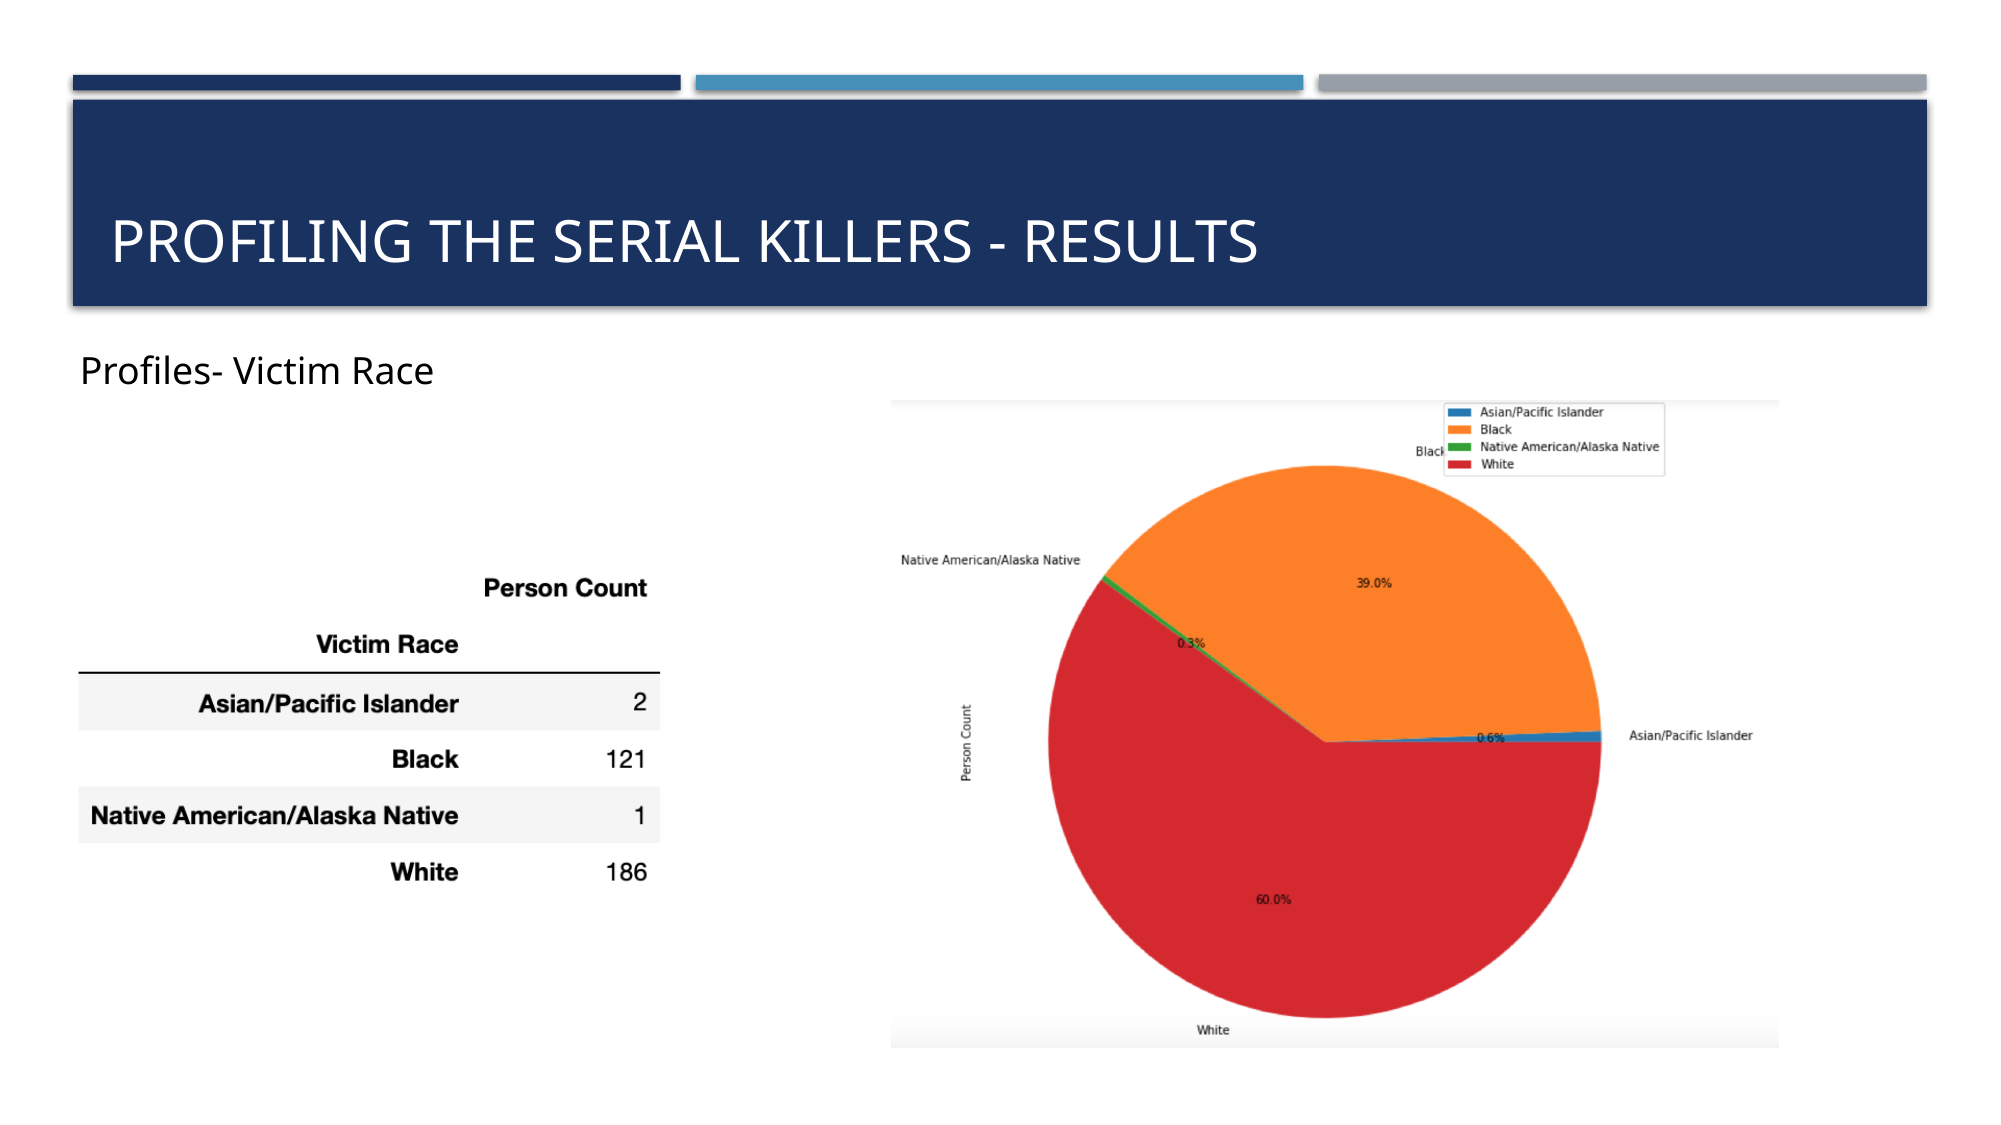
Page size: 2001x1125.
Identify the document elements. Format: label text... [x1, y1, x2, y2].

text_box Profiles- Victim Race [65, 339, 1077, 400]
picture [891, 399, 1779, 1049]
title Profiling the Serial Killers - Results [95, 119, 1905, 282]
picture [64, 536, 683, 913]
